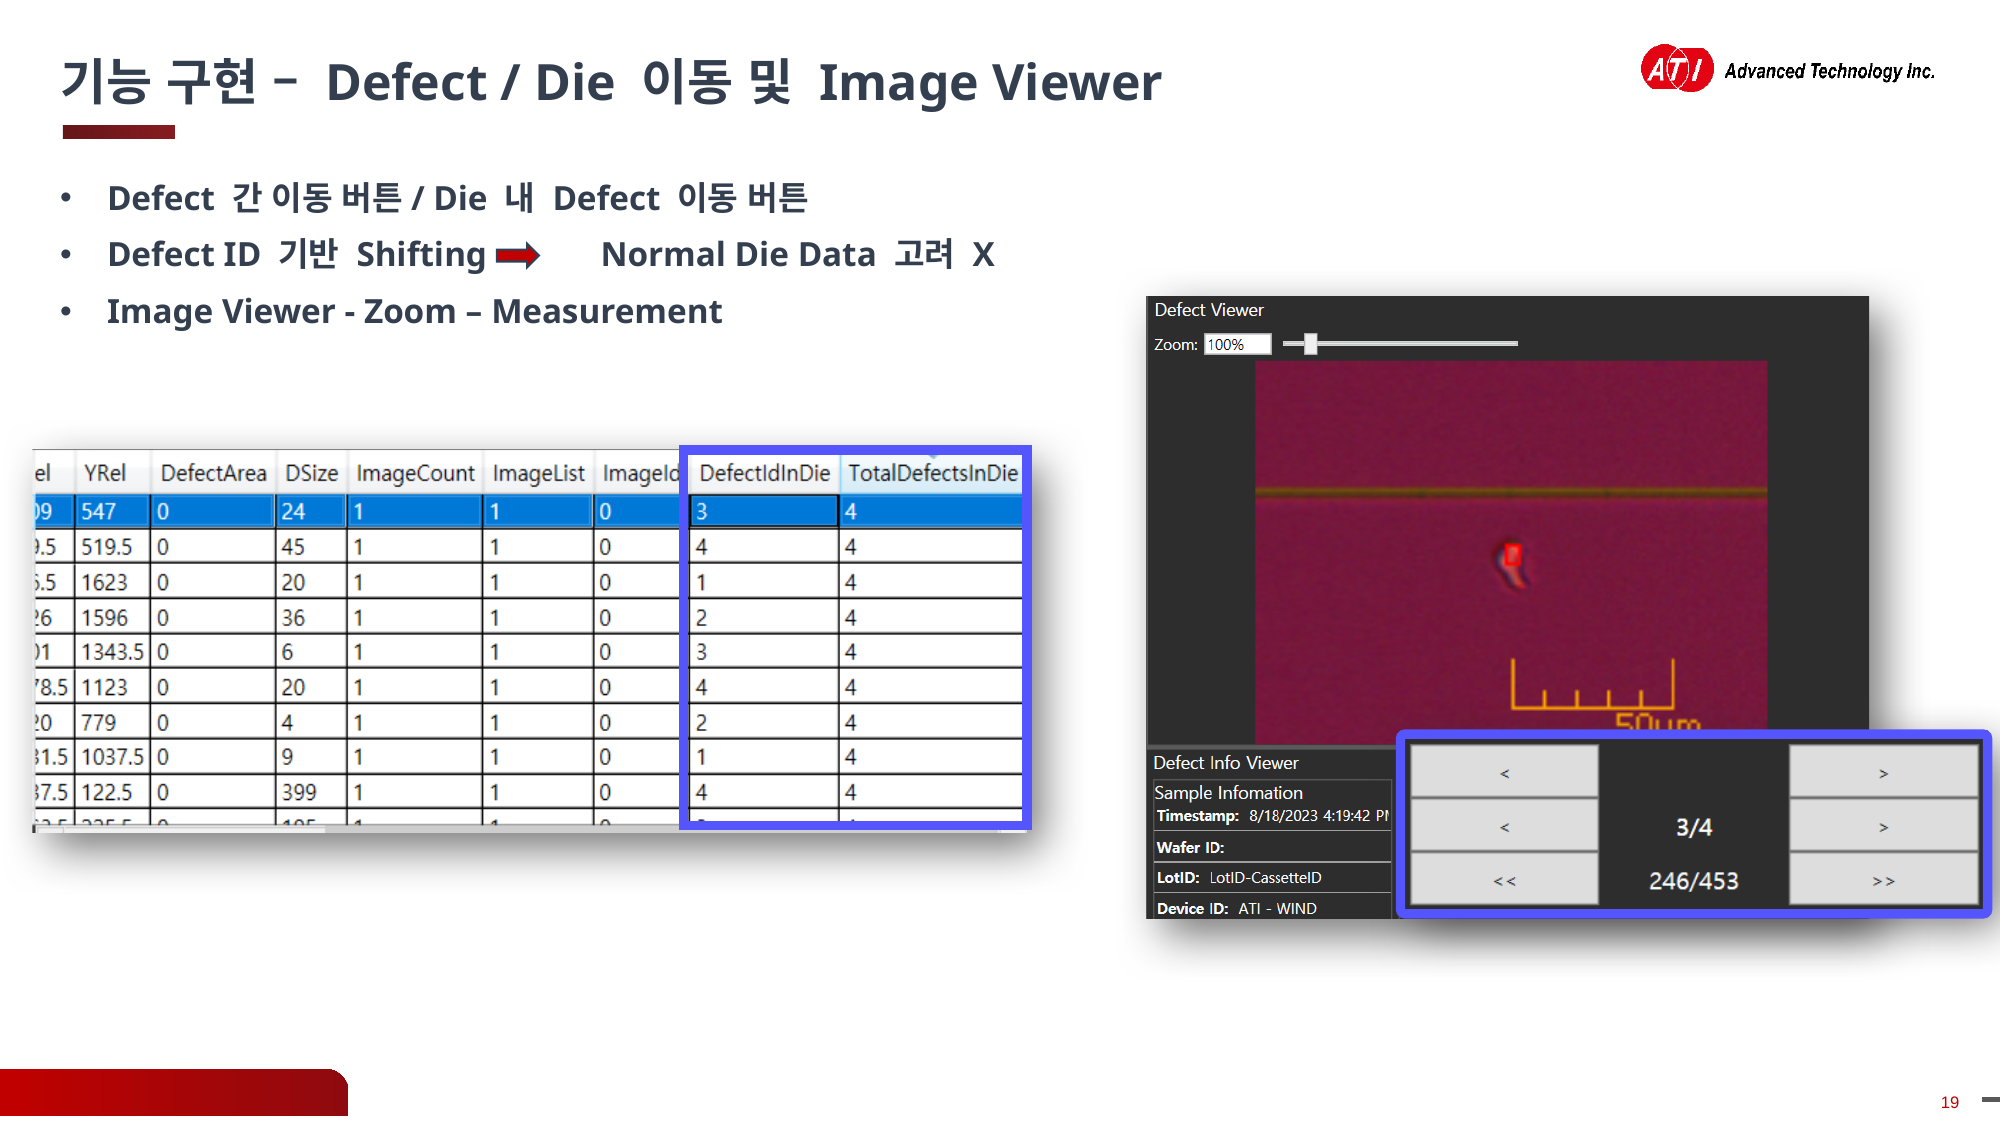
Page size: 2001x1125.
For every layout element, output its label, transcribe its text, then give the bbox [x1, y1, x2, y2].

picture [32, 449, 1027, 837]
text_box [495, 241, 541, 270]
text_box Defect 간 이동 버튼/ Die 내 Defect 이동 버튼 Defect ID 기반 Shifting Normal Die Data 고려 X Image Viewer - Zoom – Measurement [45, 173, 1546, 496]
picture [1641, 44, 1935, 92]
text_box [1870, 735, 1989, 915]
list 기능 구현 – Defect / Die 이동 및 Image Viewer [45, 49, 1413, 121]
picture [1146, 296, 1988, 919]
